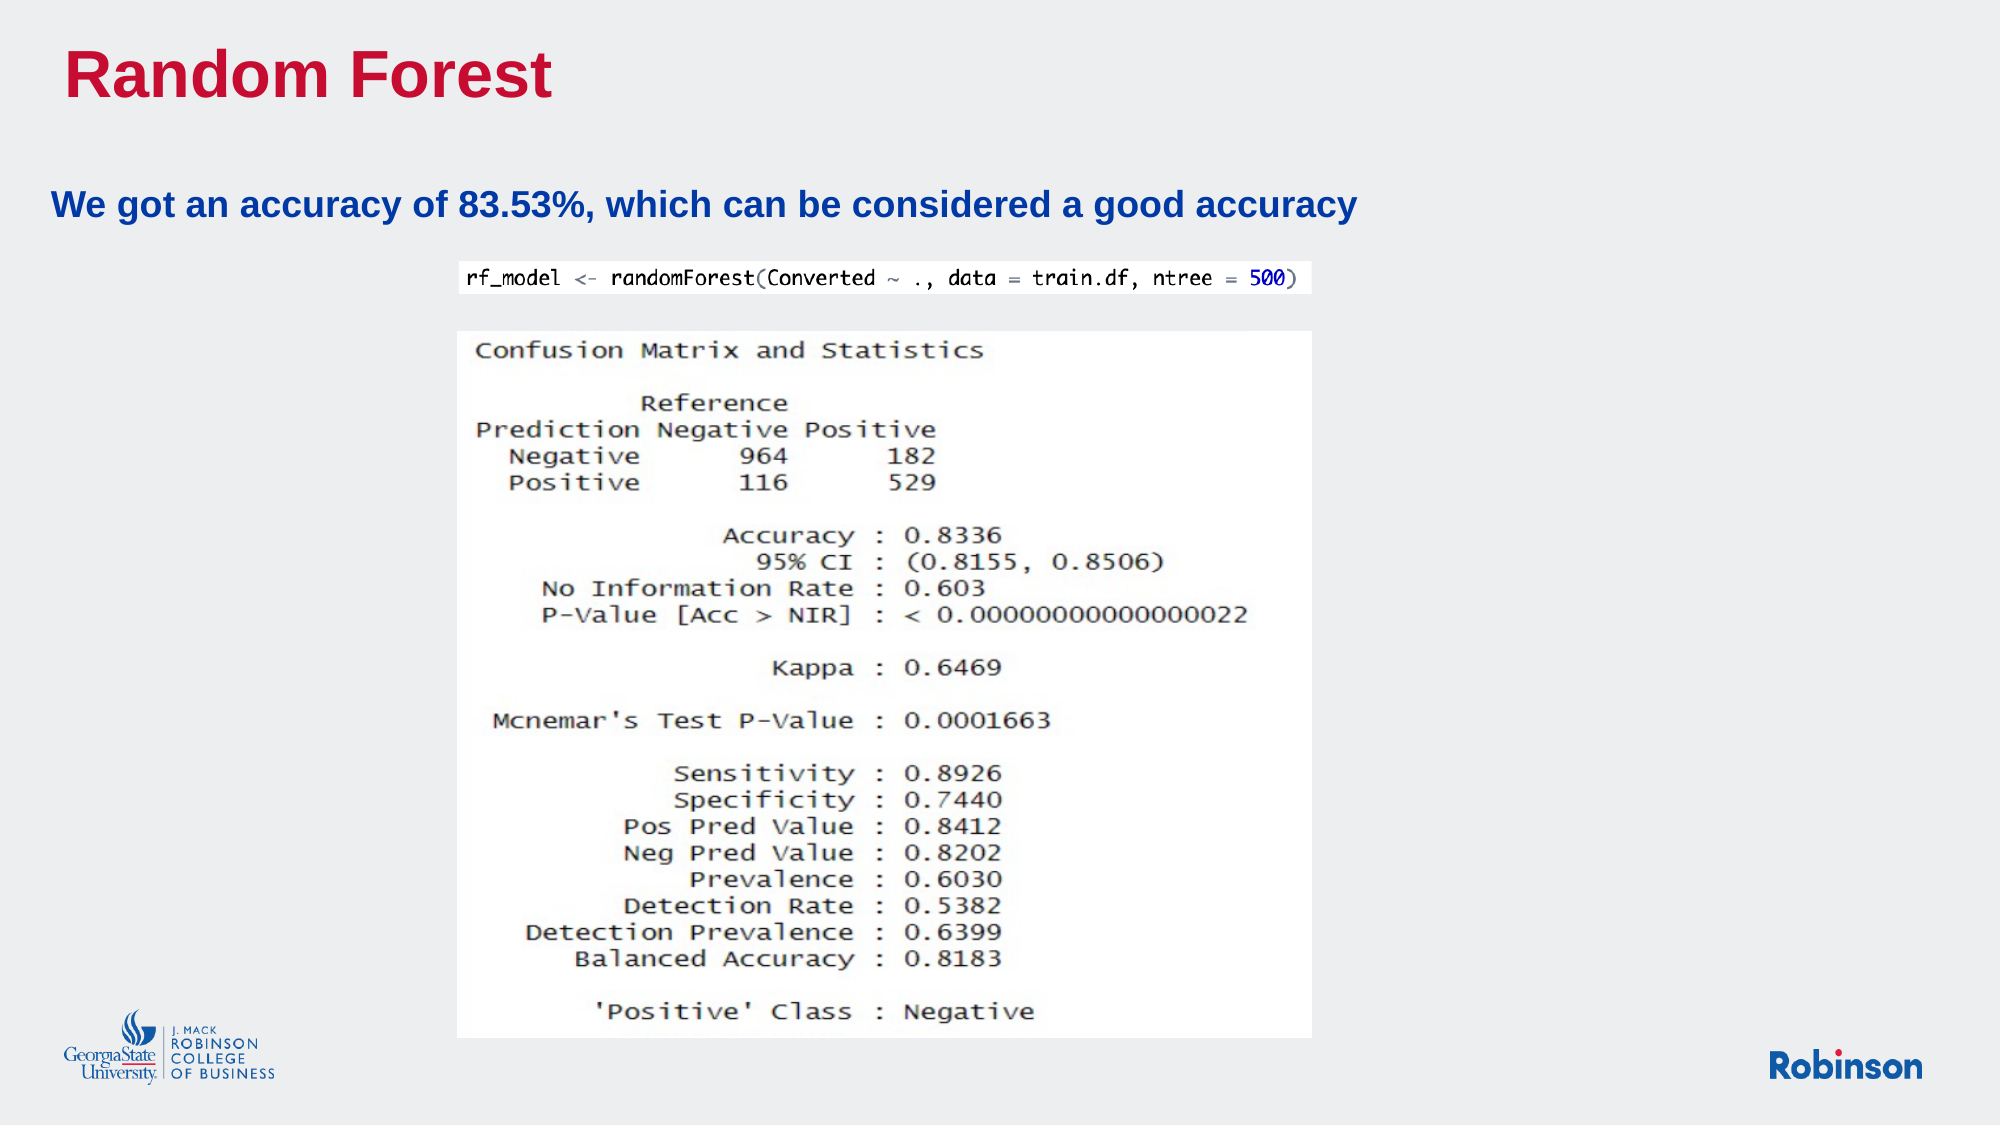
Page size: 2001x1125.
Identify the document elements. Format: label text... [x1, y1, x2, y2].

text_box Random Forest [49, 23, 1122, 119]
text_box We got an accuracy of 83.53%, which can be considered a good accuracy [36, 172, 1709, 278]
picture [64, 1009, 274, 1085]
picture [457, 261, 1312, 294]
picture [1770, 1049, 1922, 1079]
picture [457, 331, 1312, 1038]
